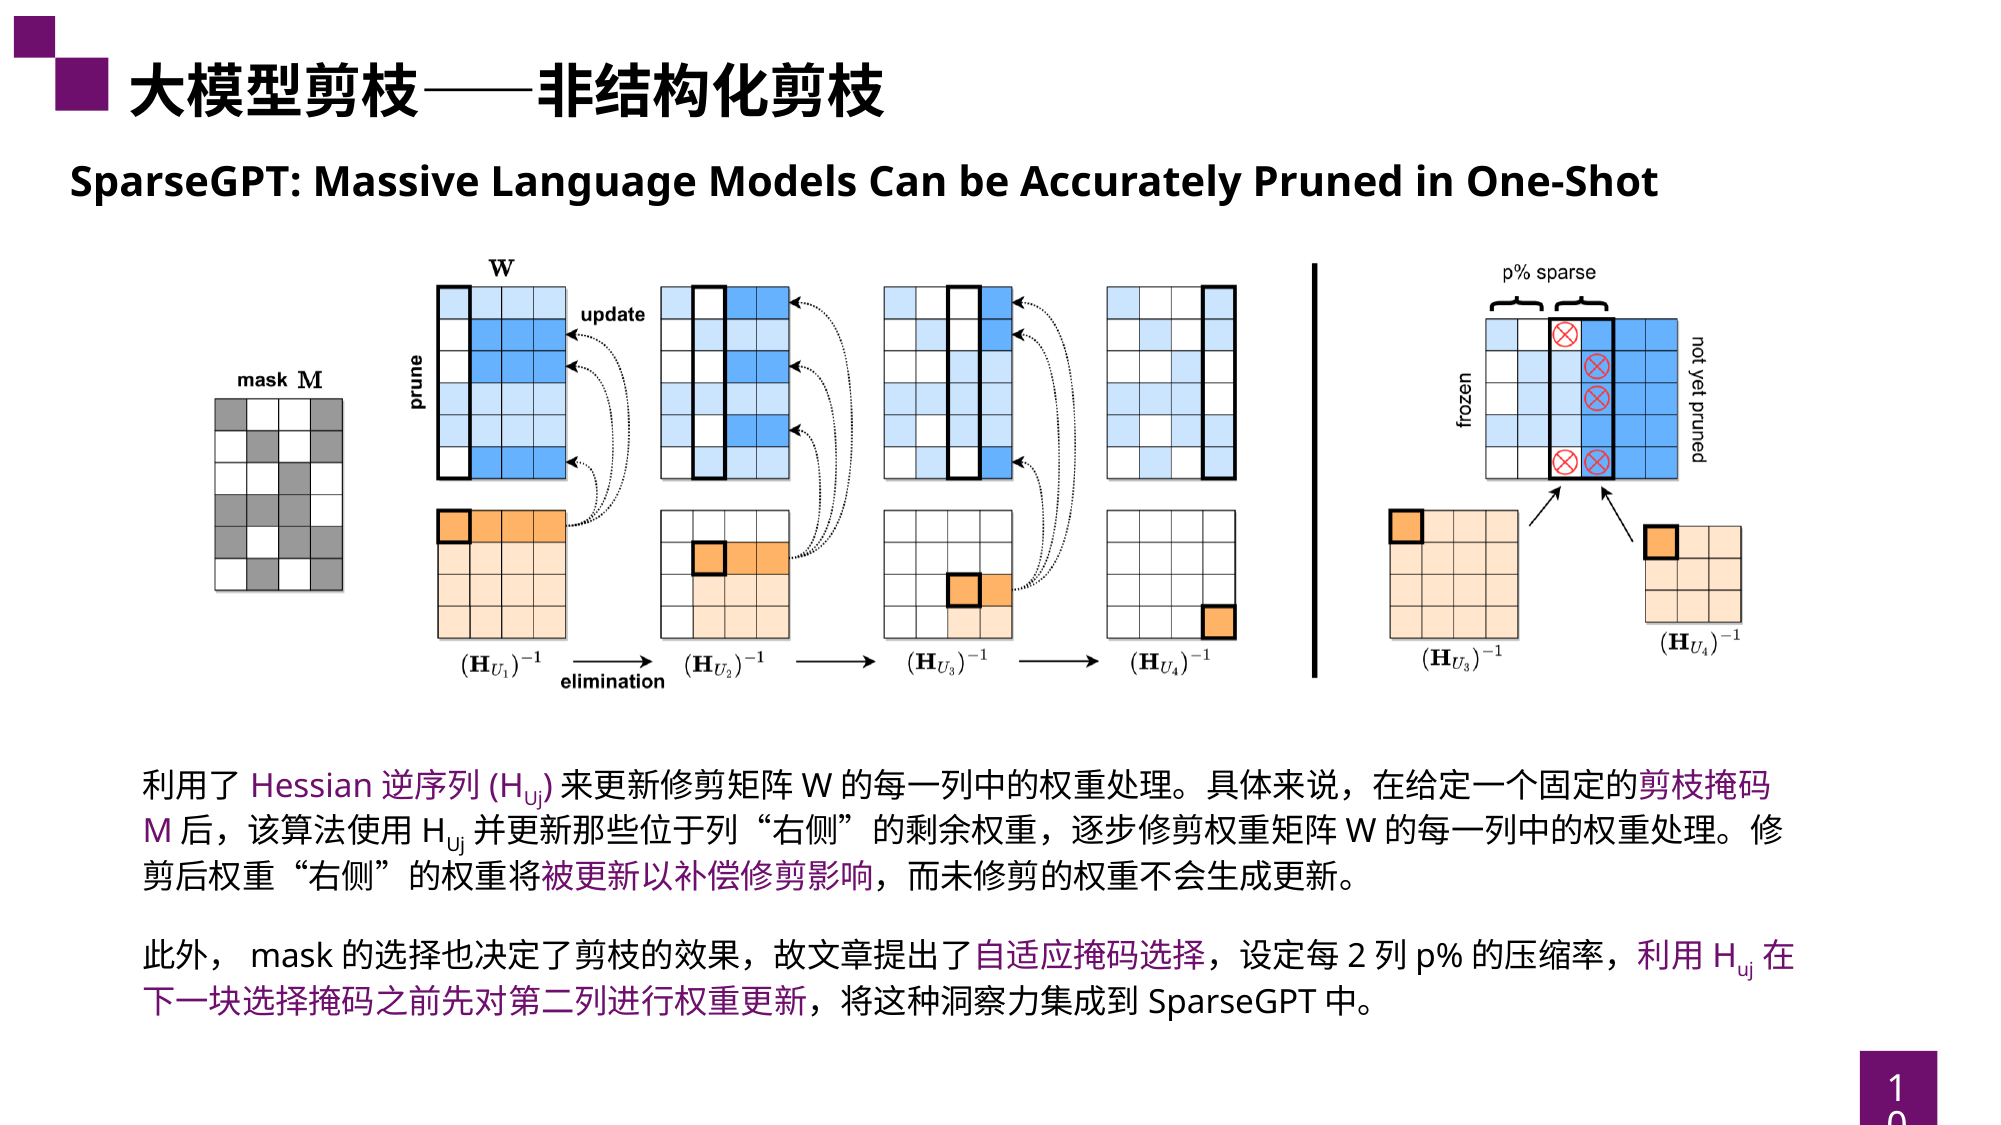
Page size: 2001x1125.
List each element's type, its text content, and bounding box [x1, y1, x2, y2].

text_box 大模型剪枝——非结构化剪枝 [113, 47, 1000, 132]
text_box SparseGPT: Massive Language Models Can be Accurately Pruned in One-Shot [55, 146, 1892, 212]
text_box 利用了Hessian逆序列(HUj)来更新修剪矩阵W的每一列中的权重处理。具体来说，在给定一个固定的剪枝掩码M后，该算法使用HUj并更新那些位于列“右侧”的剩余权重，逐步修剪权重矩阵W的每一列中的权重处理。修剪后权重“右侧”的权重将被更新以补偿修剪影响，而未修剪的权重不会生成更新。 此外，mask的选择也决定了剪枝的效果，故文章提出了自适应掩码选择，设定每2列p%的压缩率，利用Huj在下一块选择掩码之前先对第二列进行权重更新，将这种洞察力集成到SparseGPT中。 [127, 756, 1819, 1028]
text_box [13, 15, 56, 59]
text_box [54, 57, 109, 112]
text_box 10 [1871, 1056, 1926, 1117]
text_box [1859, 1050, 1939, 1125]
picture [189, 226, 1757, 695]
